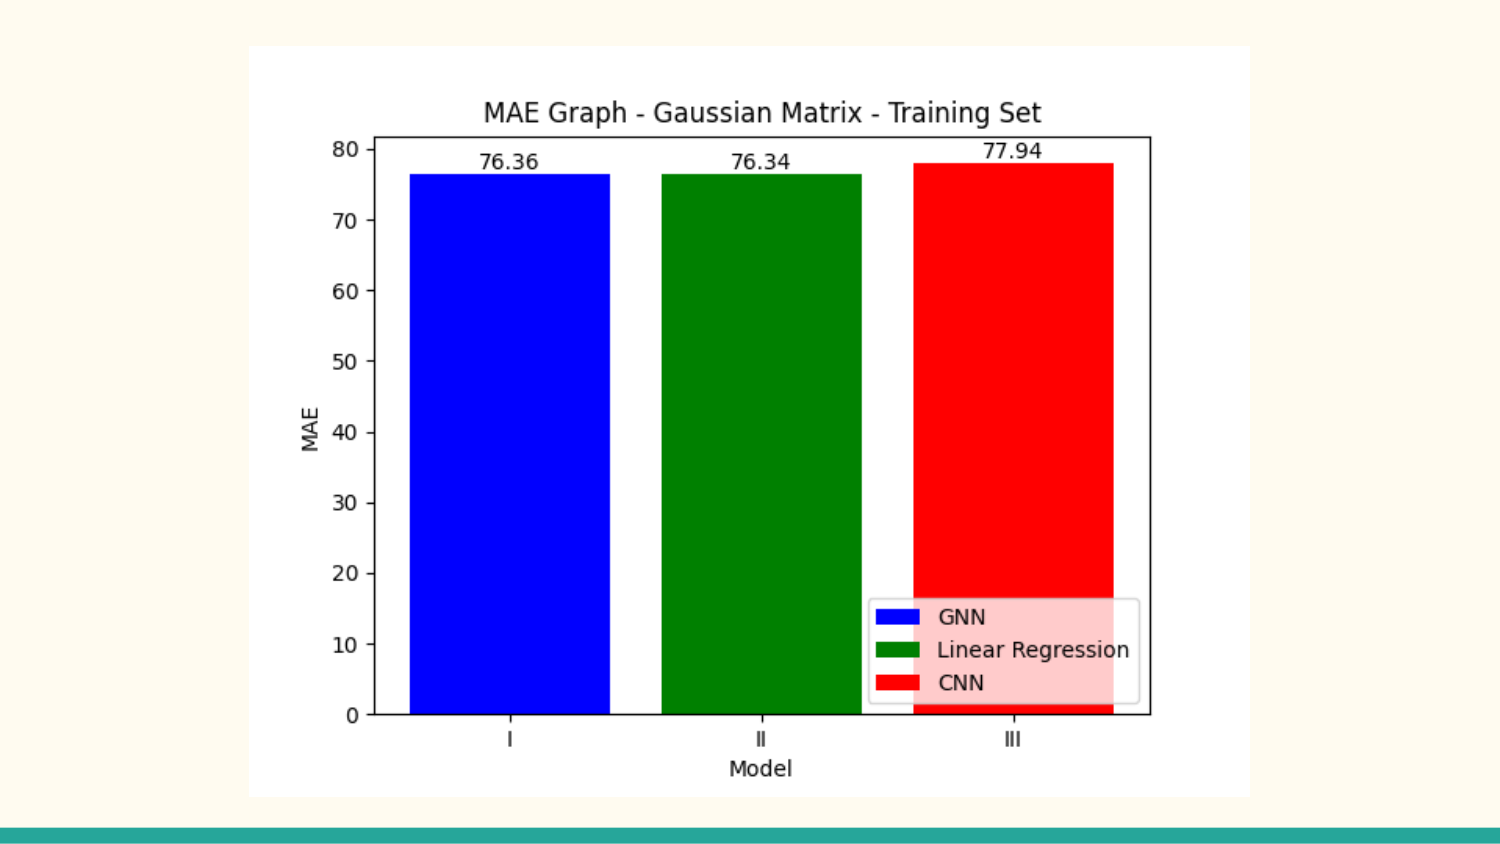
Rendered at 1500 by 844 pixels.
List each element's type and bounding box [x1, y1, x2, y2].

picture [249, 46, 1251, 798]
